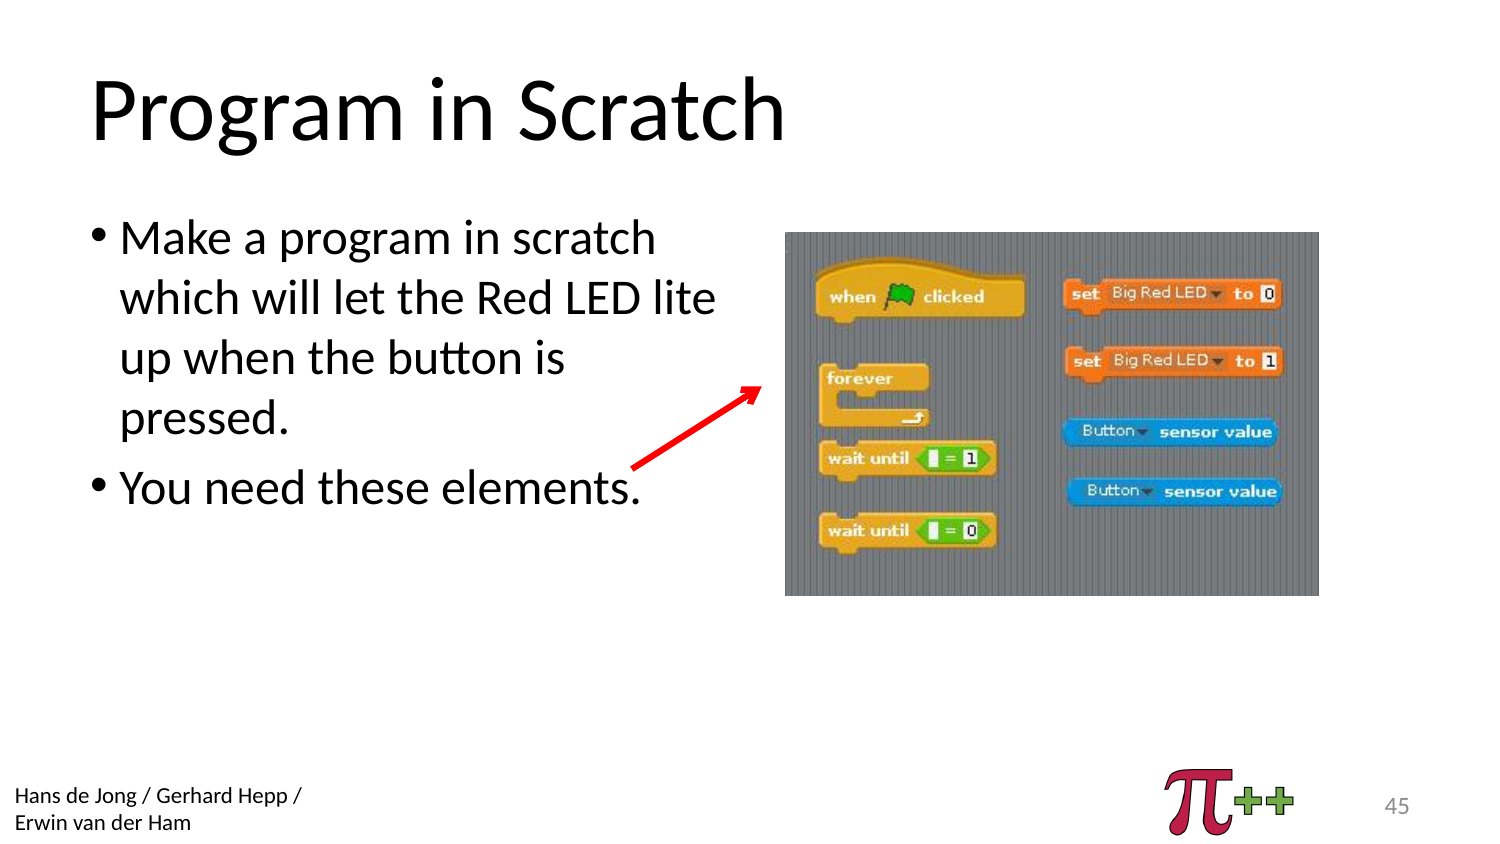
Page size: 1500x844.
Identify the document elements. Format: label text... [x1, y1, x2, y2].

slide_number 45 [1340, 782, 1425, 827]
picture [785, 232, 1319, 596]
list Make a program in scratch which will let the Red LED lite up when the button is pressed. You need these elements. [75, 196, 739, 754]
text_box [631, 386, 762, 470]
title Program in Scratch [75, 33, 1425, 175]
picture [1163, 768, 1294, 836]
